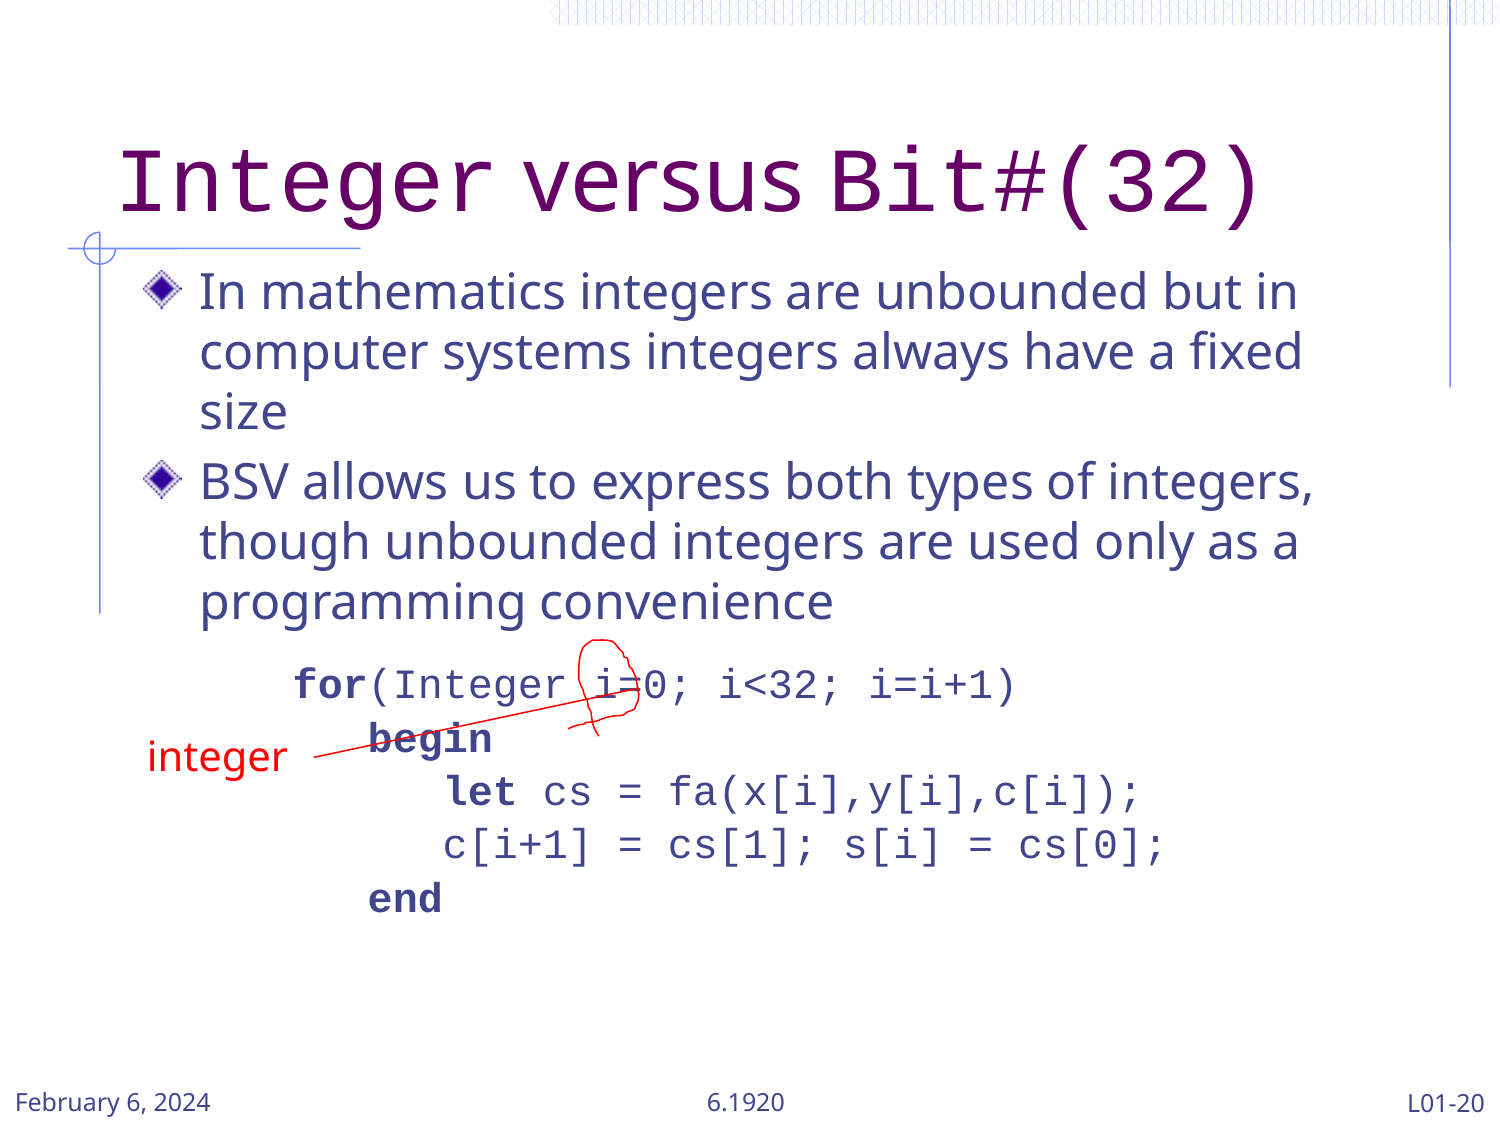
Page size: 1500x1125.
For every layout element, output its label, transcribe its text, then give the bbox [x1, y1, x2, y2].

list In mathematics integers are unbounded but in computer systems integers always have a fixed size BSV allows us to express both types of integers, though unbounded integers are used only as a programming convenience [128, 251, 1404, 939]
footer 6.1920 [508, 1081, 984, 1125]
slide_number L01-20 [1337, 1082, 1500, 1125]
title Integer versus Bit#(32) [99, 49, 1376, 238]
picture [143, 460, 182, 499]
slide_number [0, 1081, 300, 1125]
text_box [128, 639, 640, 789]
text_box for(Integer i=0; i<32; i=i+1) begin let cs = fa(x[i],y[i],c[i]); c[i+1] = cs[1]; s[i] = cs[0]; end [277, 655, 1274, 938]
picture [143, 270, 182, 309]
